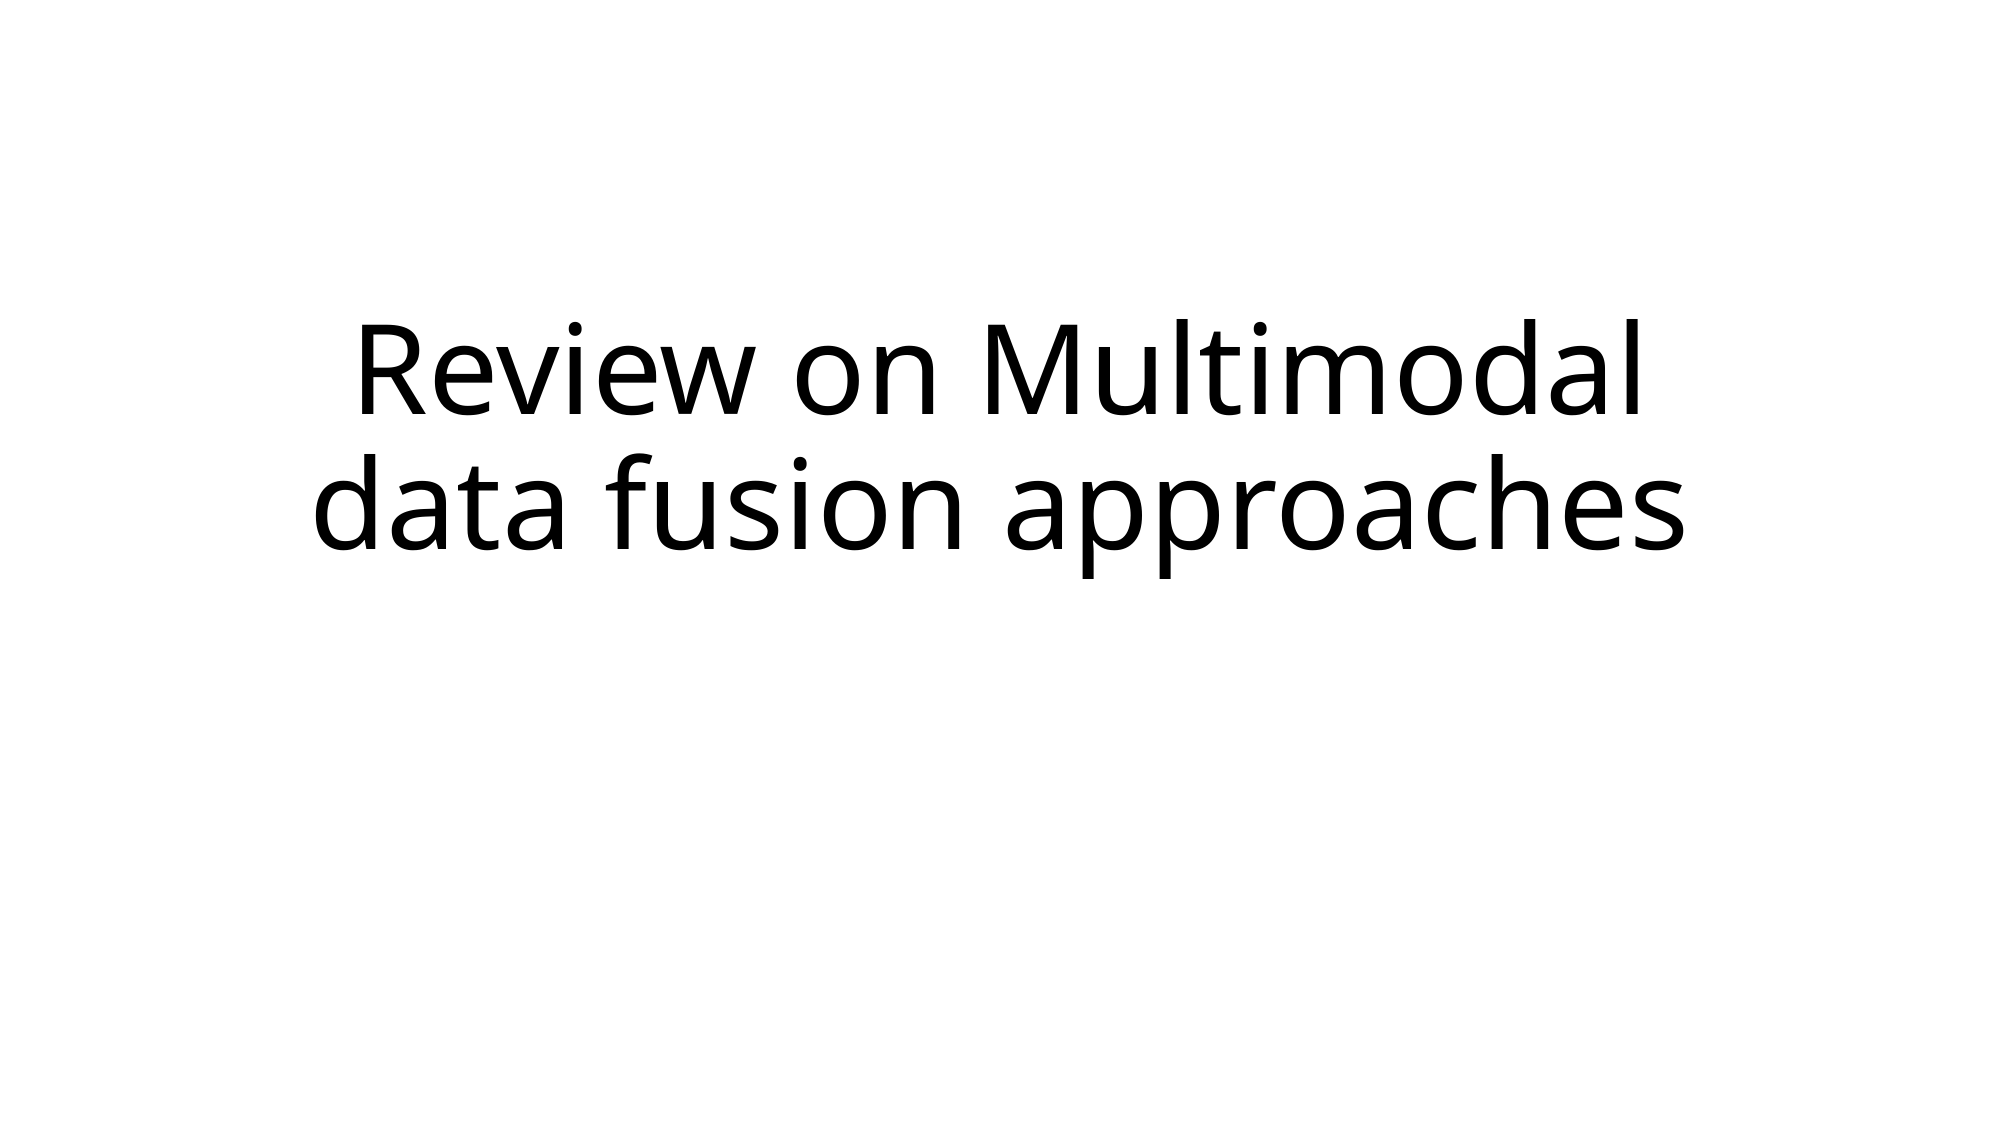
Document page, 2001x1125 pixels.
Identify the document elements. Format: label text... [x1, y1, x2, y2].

title Review on Multimodal data fusion approaches [190, 192, 1810, 585]
